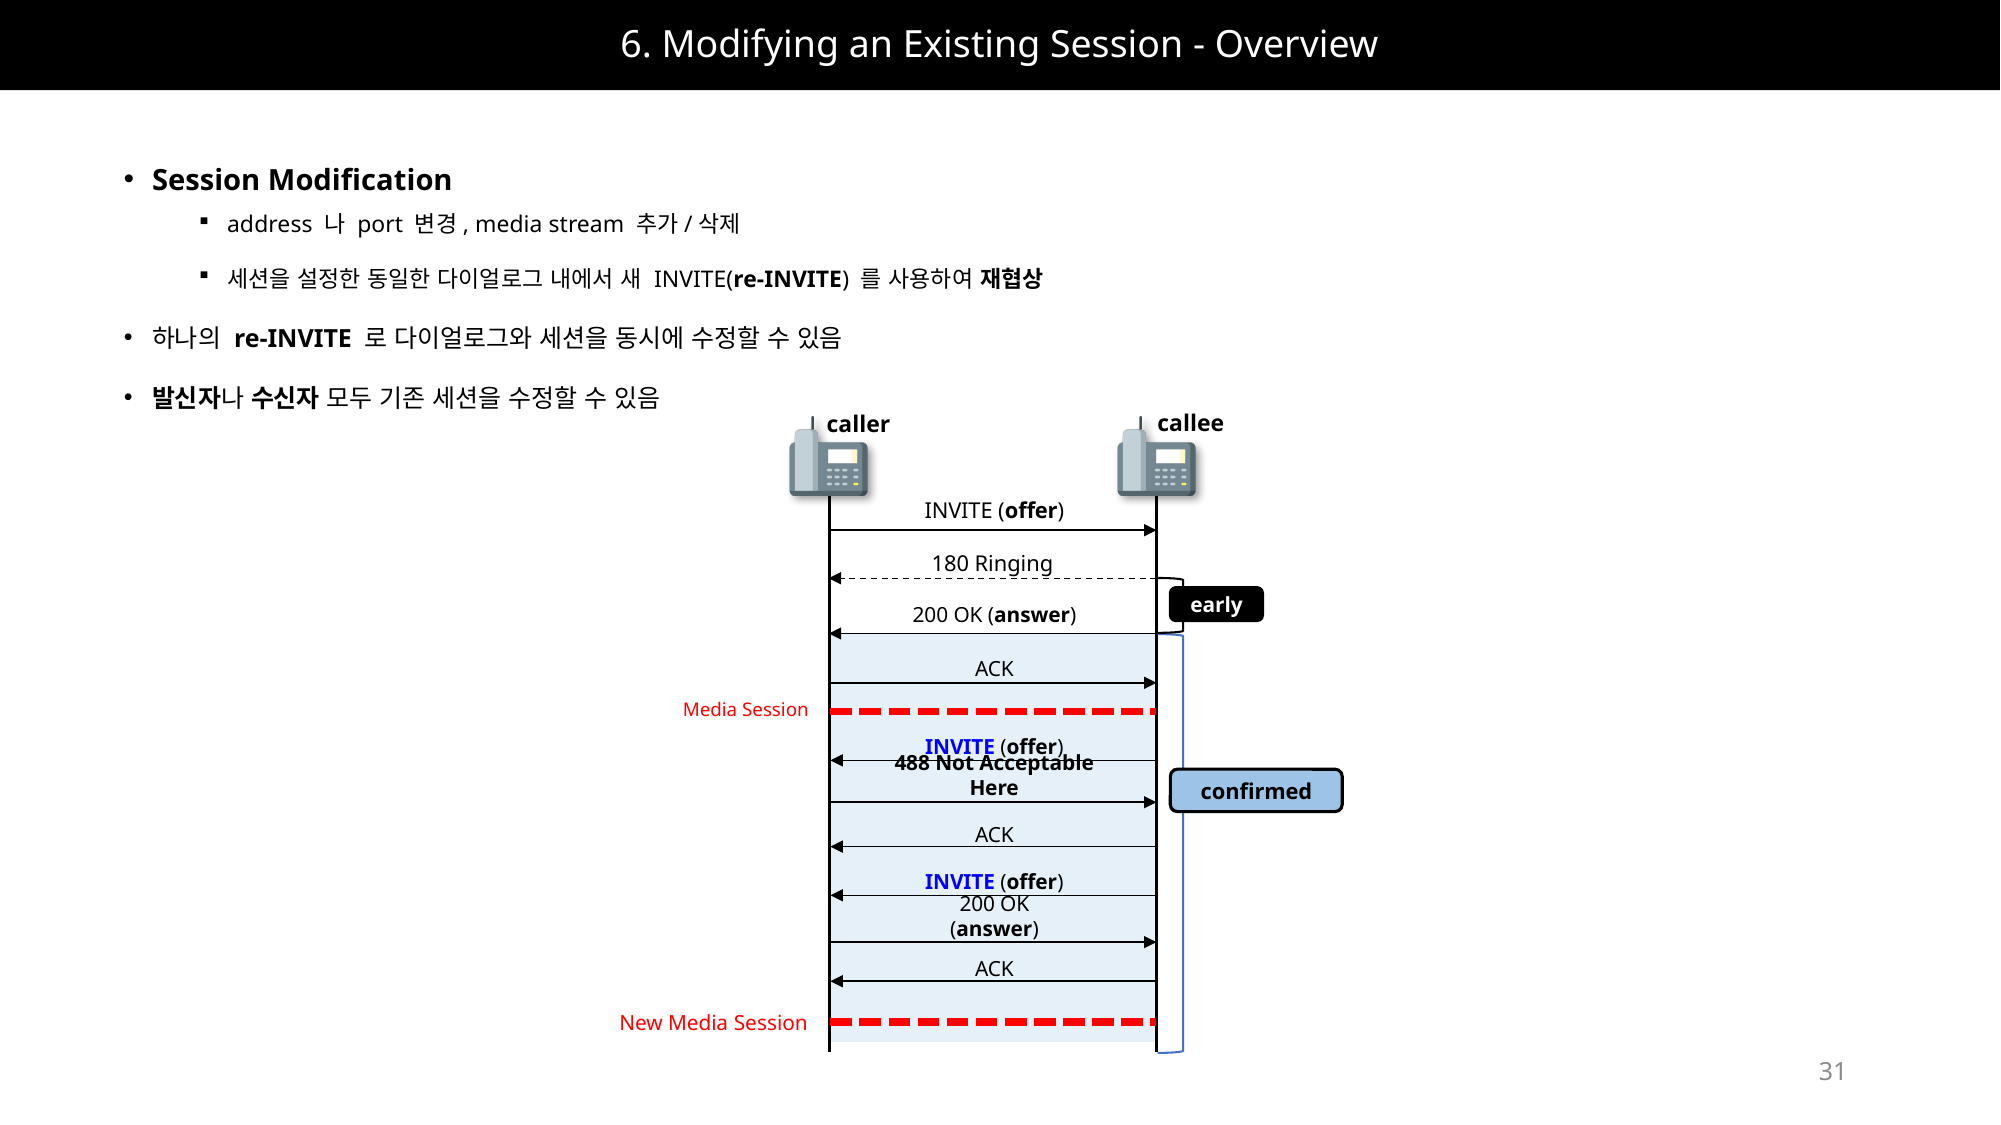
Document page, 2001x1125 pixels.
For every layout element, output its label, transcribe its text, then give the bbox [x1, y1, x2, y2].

text_box Session Modification address 나 port 변경, media stream 추가/삭제 세션을 설정한 동일한 다이얼로그 내에서 새 INVITE(re-INVITE) 를 사용하여 재협상 하나의 re-INVITE 로 다이얼로그와 세션을 동시에 수정할 수 있음 발신자나 수신자 모두 기존 세션을 수정할 수 있음 [109, 136, 1514, 420]
slide_number 31 [1412, 1042, 1863, 1103]
title 6. Modifying an Existing Session - Overview [0, 0, 2000, 91]
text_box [597, 401, 1343, 1053]
